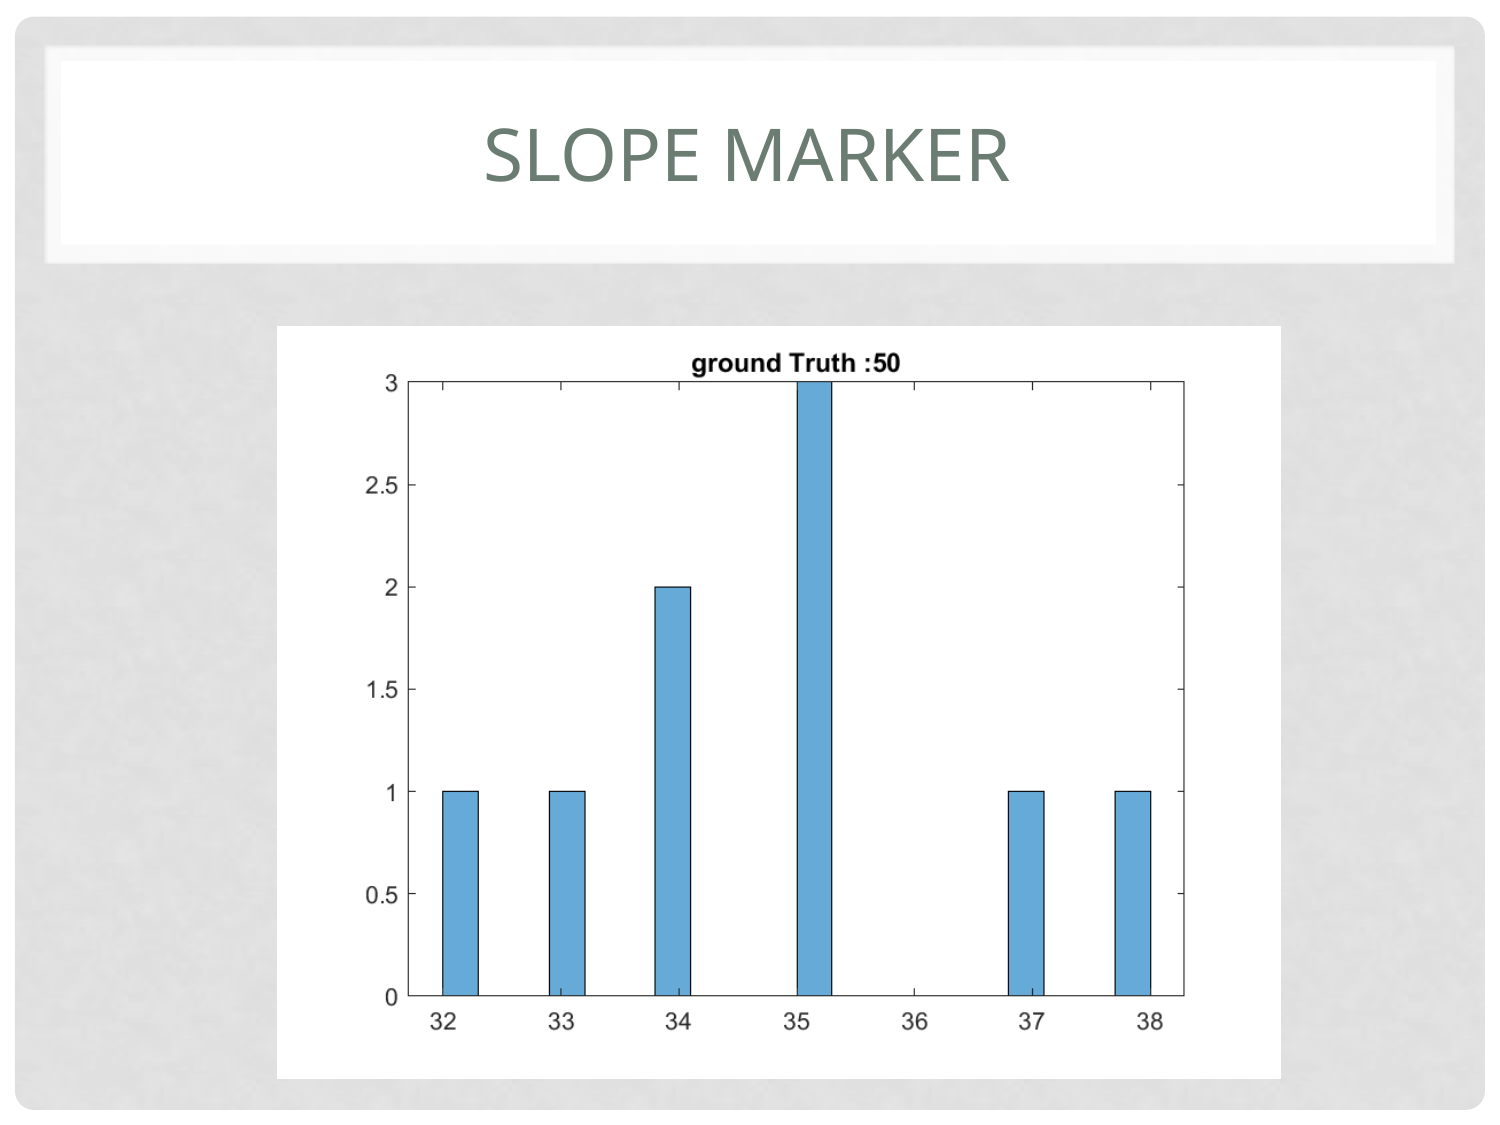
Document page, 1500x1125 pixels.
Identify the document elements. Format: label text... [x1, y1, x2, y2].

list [277, 326, 1281, 1079]
title Slope marker [69, 66, 1425, 238]
